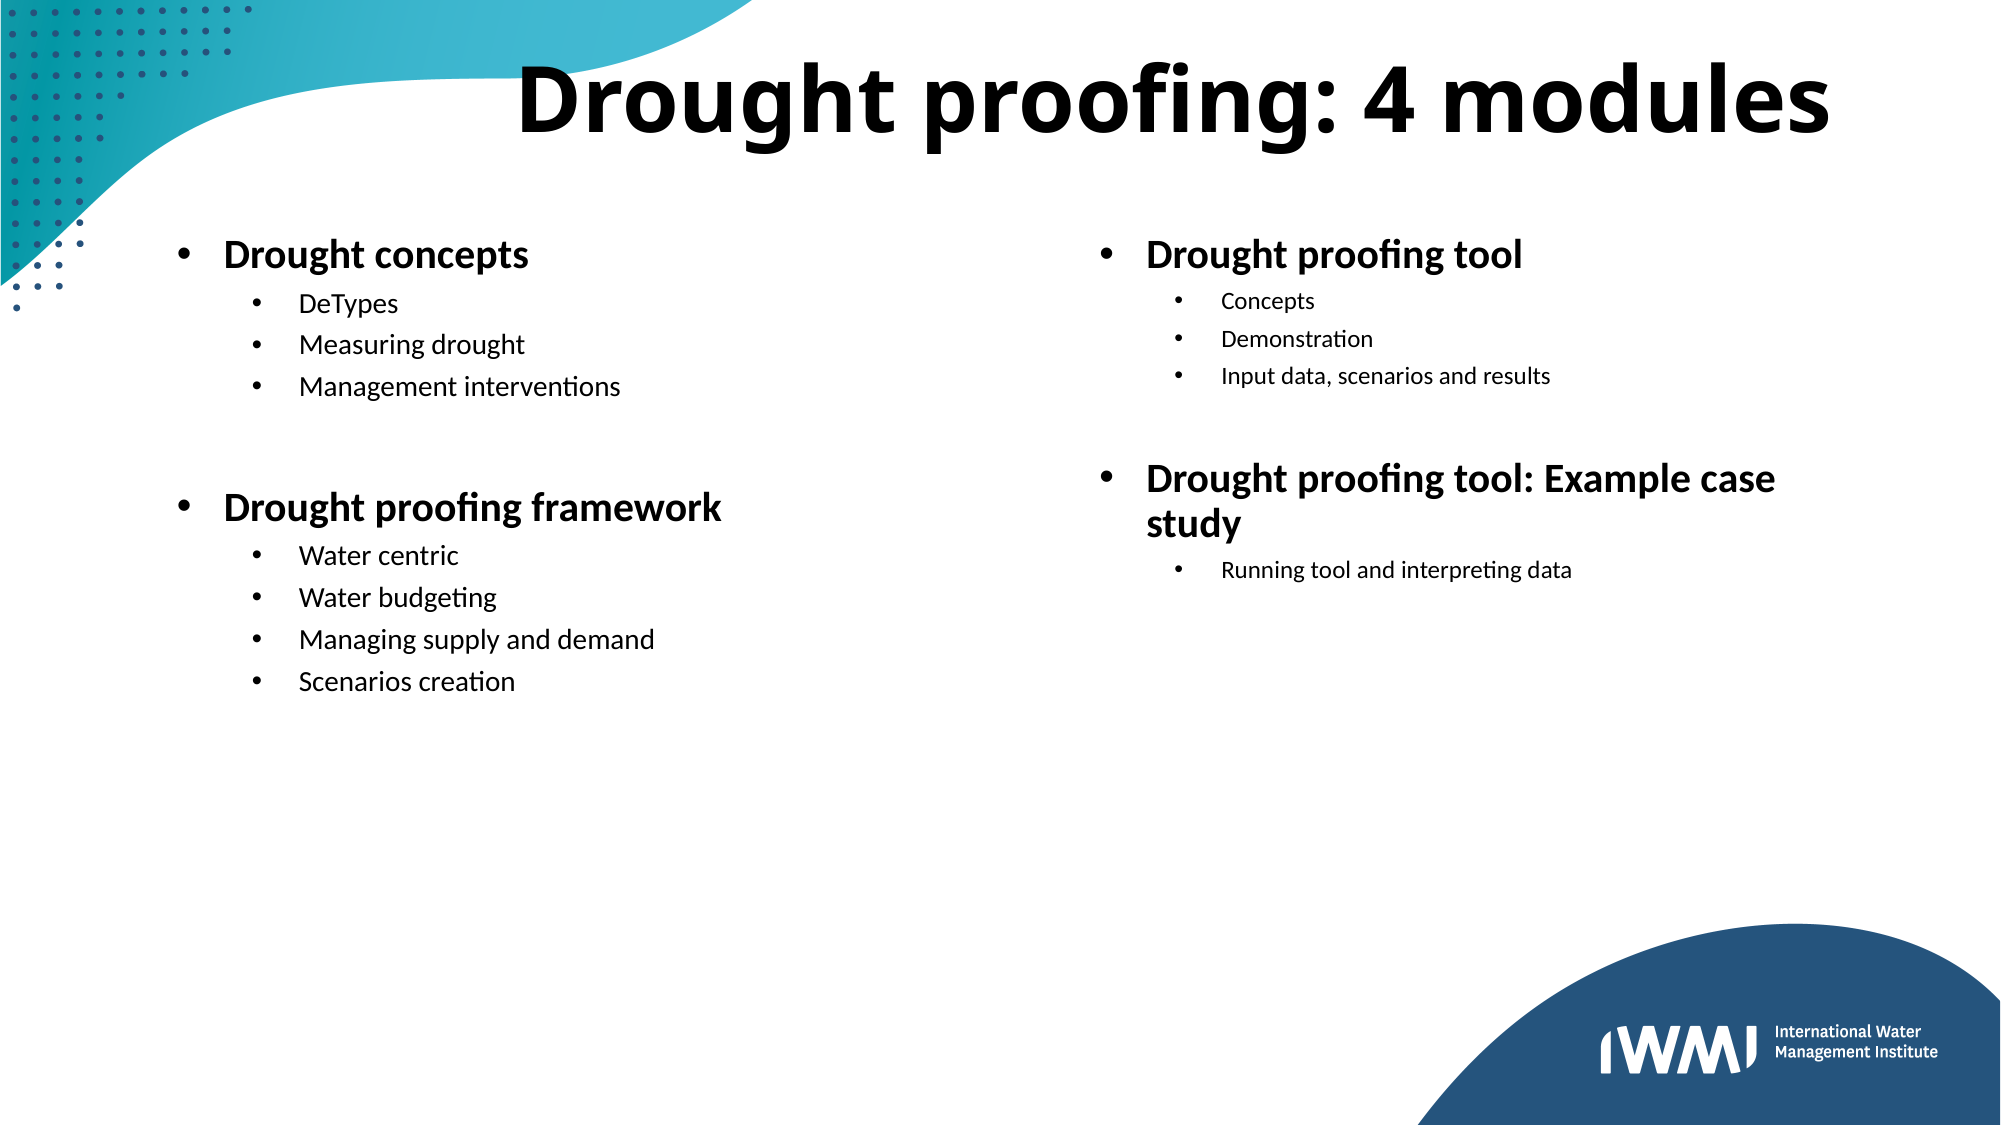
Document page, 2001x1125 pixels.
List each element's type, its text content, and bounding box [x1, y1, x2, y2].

title Drought proofing: 4 modules [123, 45, 1849, 226]
picture [0, 0, 2001, 1125]
list Drought concepts DeTypes Measuring drought Management interventions Drought proofing framework Water centric Water budgeting Managing supply and demand Scenarios creation Drought proofing tool Concepts Demonstration Input data, scenarios and results Drought proofing tool: Example case study Running tool and interpreting data [161, 225, 1887, 764]
